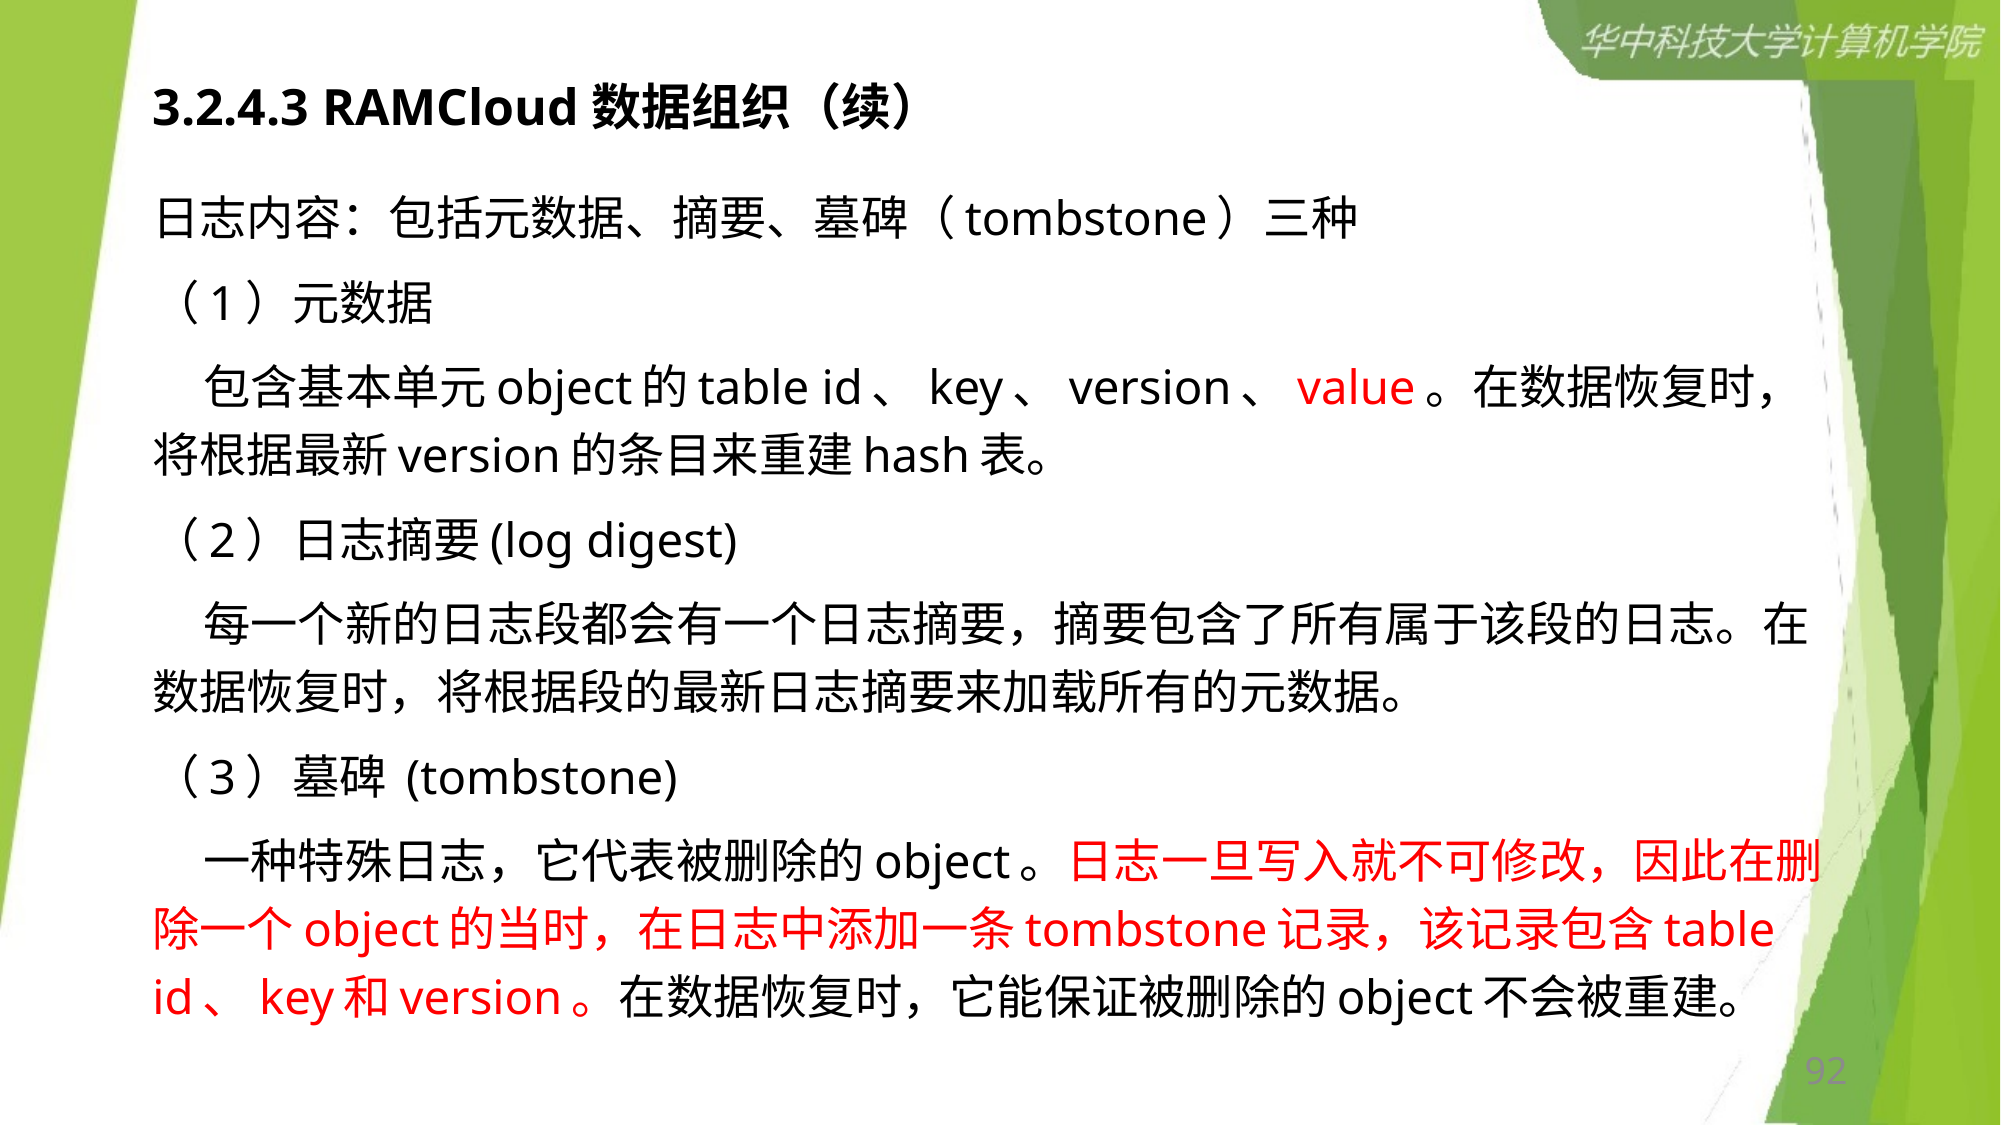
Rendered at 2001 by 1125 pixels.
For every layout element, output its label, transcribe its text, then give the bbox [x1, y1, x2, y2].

list 日志内容：包括元数据、摘要、墓碑（tombstone）三种 （1）元数据 包含基本单元object的table id、key、version、value。在数据恢复时，将根据最新version的条目来重建hash表。 （2）日志摘要(log digest) 每一个新的日志段都会有一个日志摘要，摘要包含了所有属于该段的日志。在数据恢复时，将根据段的最新日志摘要来加载所有的元数据。 （3）墓碑 (tombstone) 一种特殊日志，它代表被删除的object。日志一旦写入就不可修改，因此在删除一个object的当时，在日志中添加一条tombstone记录，该记录包含table id、key和version。在数据恢复时，它能保证被删除的object不会被重建。 [137, 169, 1863, 1043]
slide_number 92 [1412, 1042, 1863, 1103]
title 3.2.4.3 RAMCloud数据组织（续） [137, 59, 1863, 160]
picture [0, 0, 2001, 1125]
